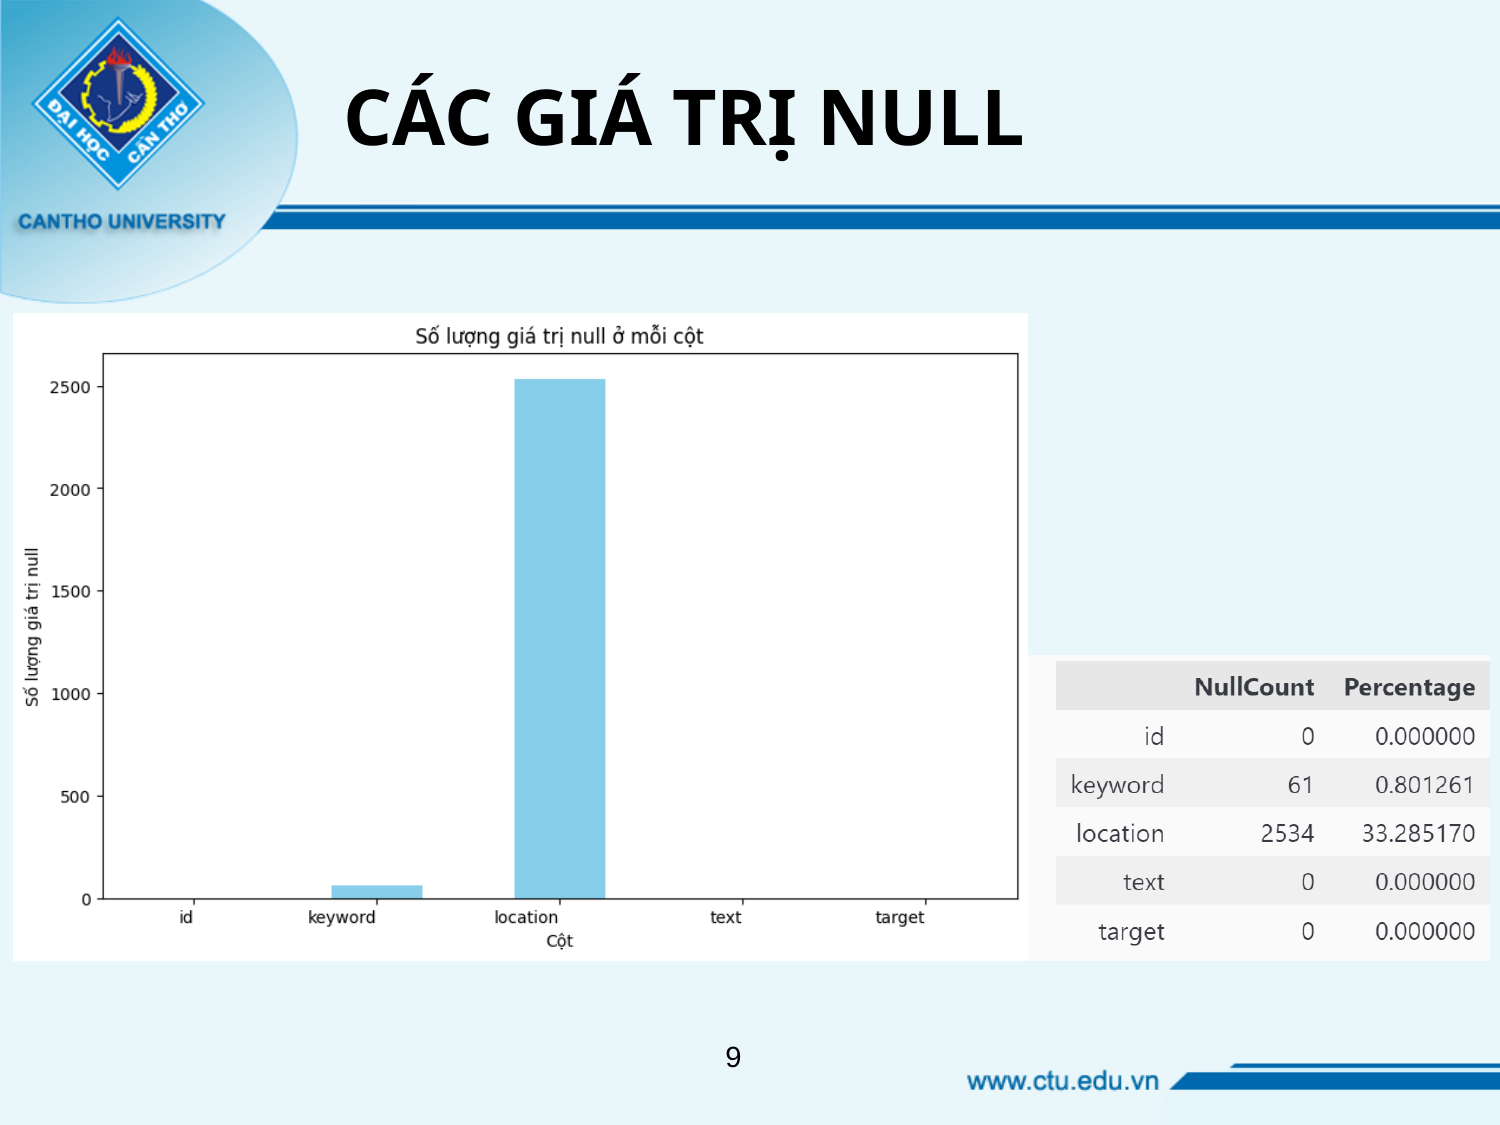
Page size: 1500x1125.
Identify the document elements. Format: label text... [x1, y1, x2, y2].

text_box CÁC GIÁ TRỊ NULL [253, 53, 1452, 177]
slide_number ‹#› [406, 1031, 757, 1122]
picture [0, 0, 1500, 1125]
